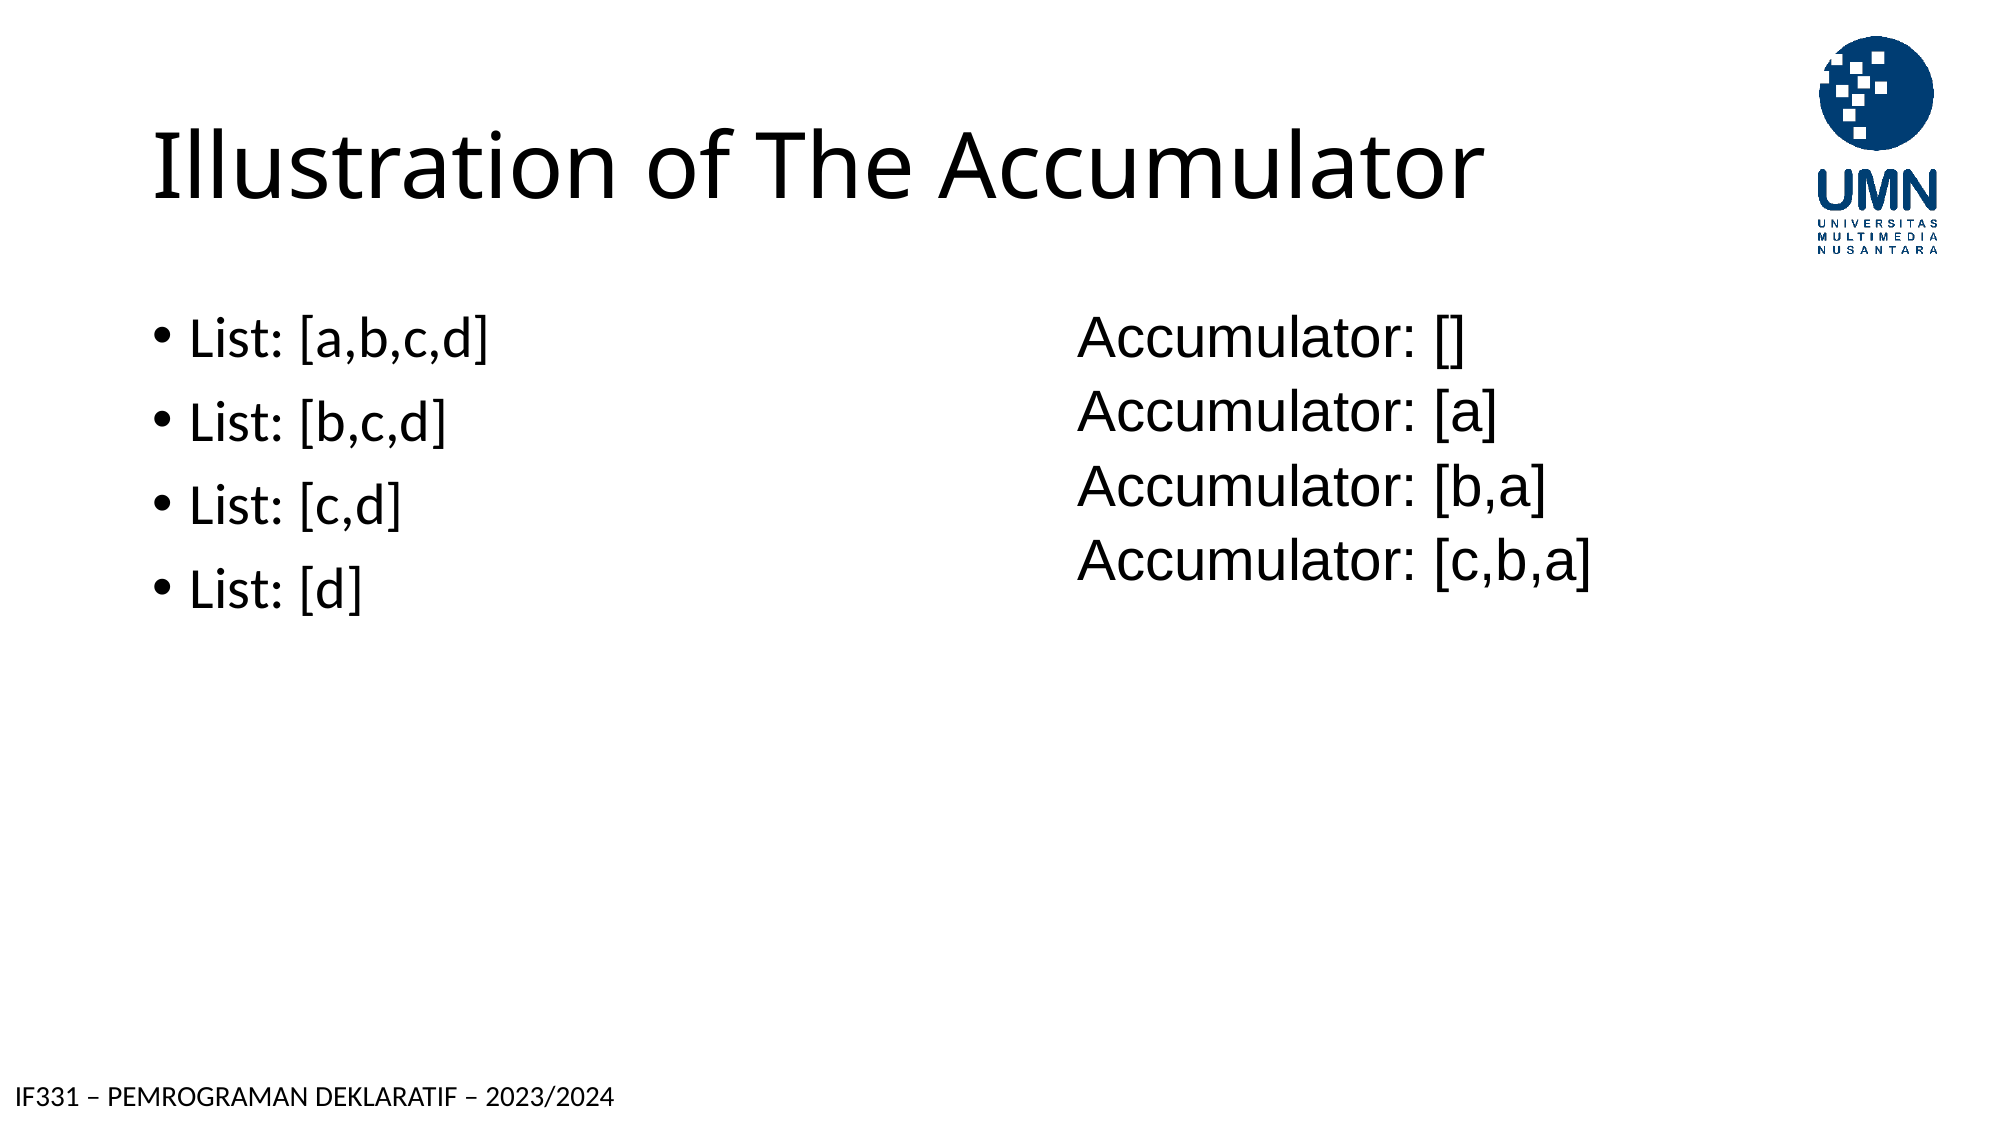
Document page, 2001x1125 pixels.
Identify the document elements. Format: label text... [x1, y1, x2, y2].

text_box Accumulator: [] Accumulator: [a] Accumulator: [b,a] Accumulator: [c,b,a] [1062, 299, 1819, 1014]
picture [1818, 36, 1937, 254]
title Illustration of The Accumulator [137, 59, 1863, 278]
text_box IF331 – PEMROGRAMAN DEKLARATIF – 2023/2024 [0, 1069, 2000, 1120]
list List: [a,b,c,d] List: [b,c,d] List: [c,d] List: [d] [137, 299, 894, 1014]
